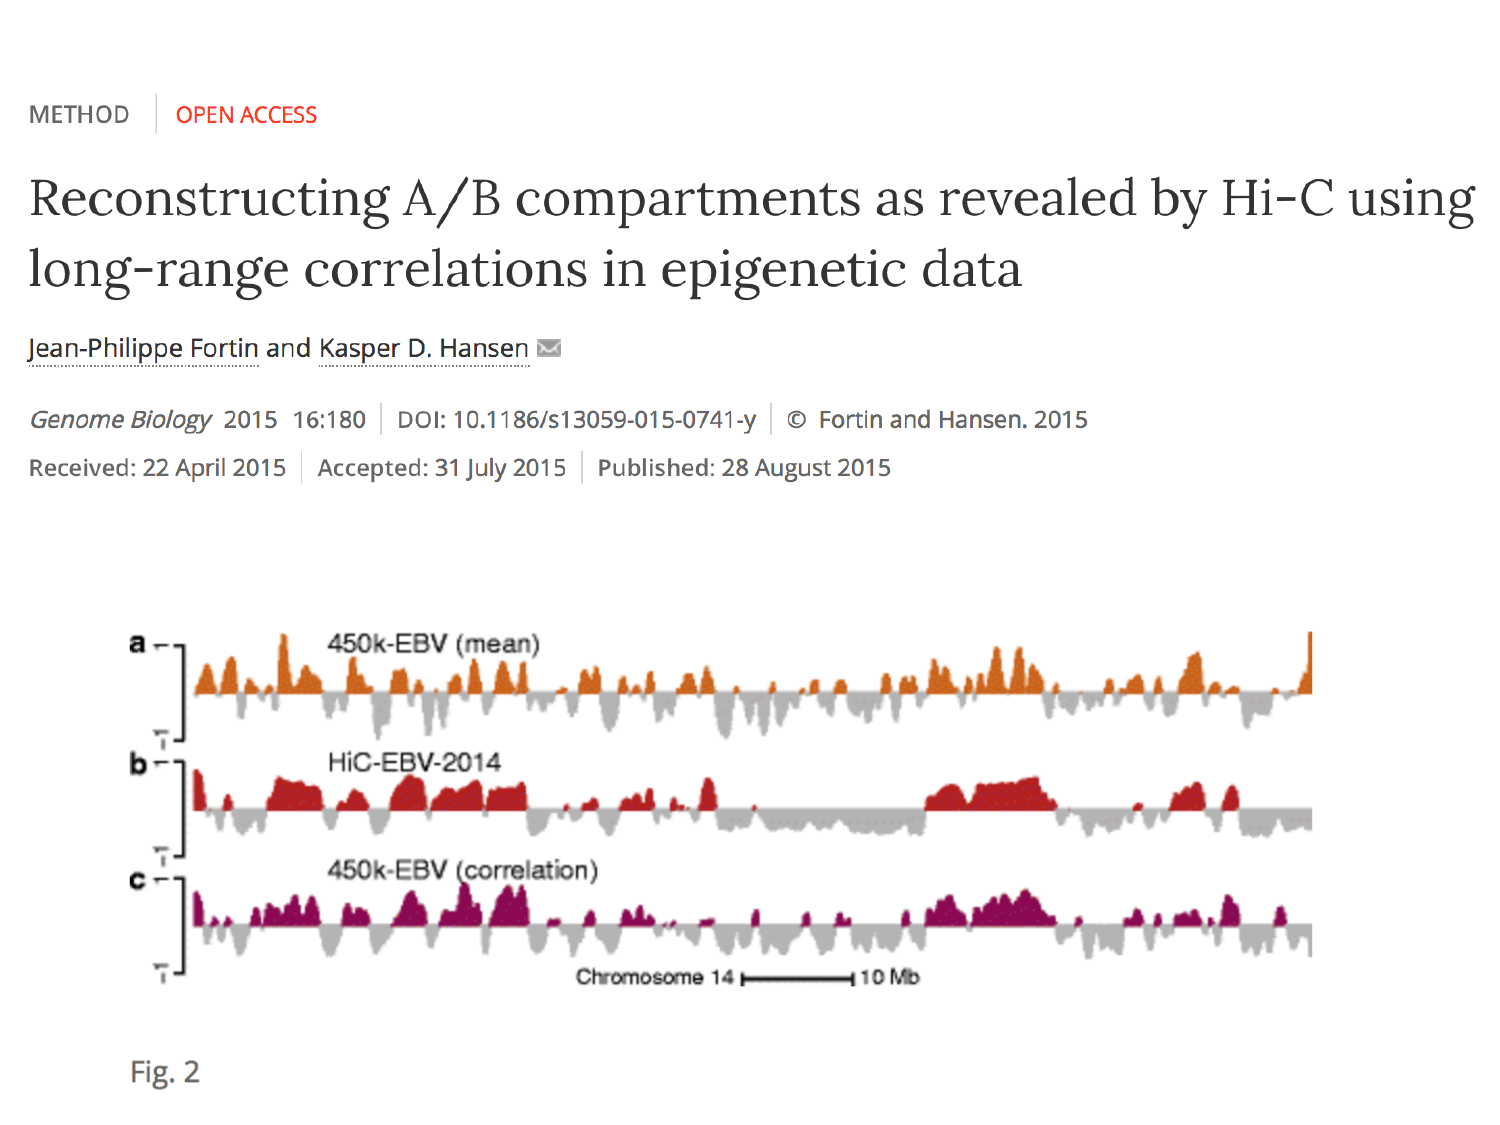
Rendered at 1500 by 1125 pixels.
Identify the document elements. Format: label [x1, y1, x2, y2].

picture [0, 83, 1500, 504]
picture [110, 593, 1355, 1099]
